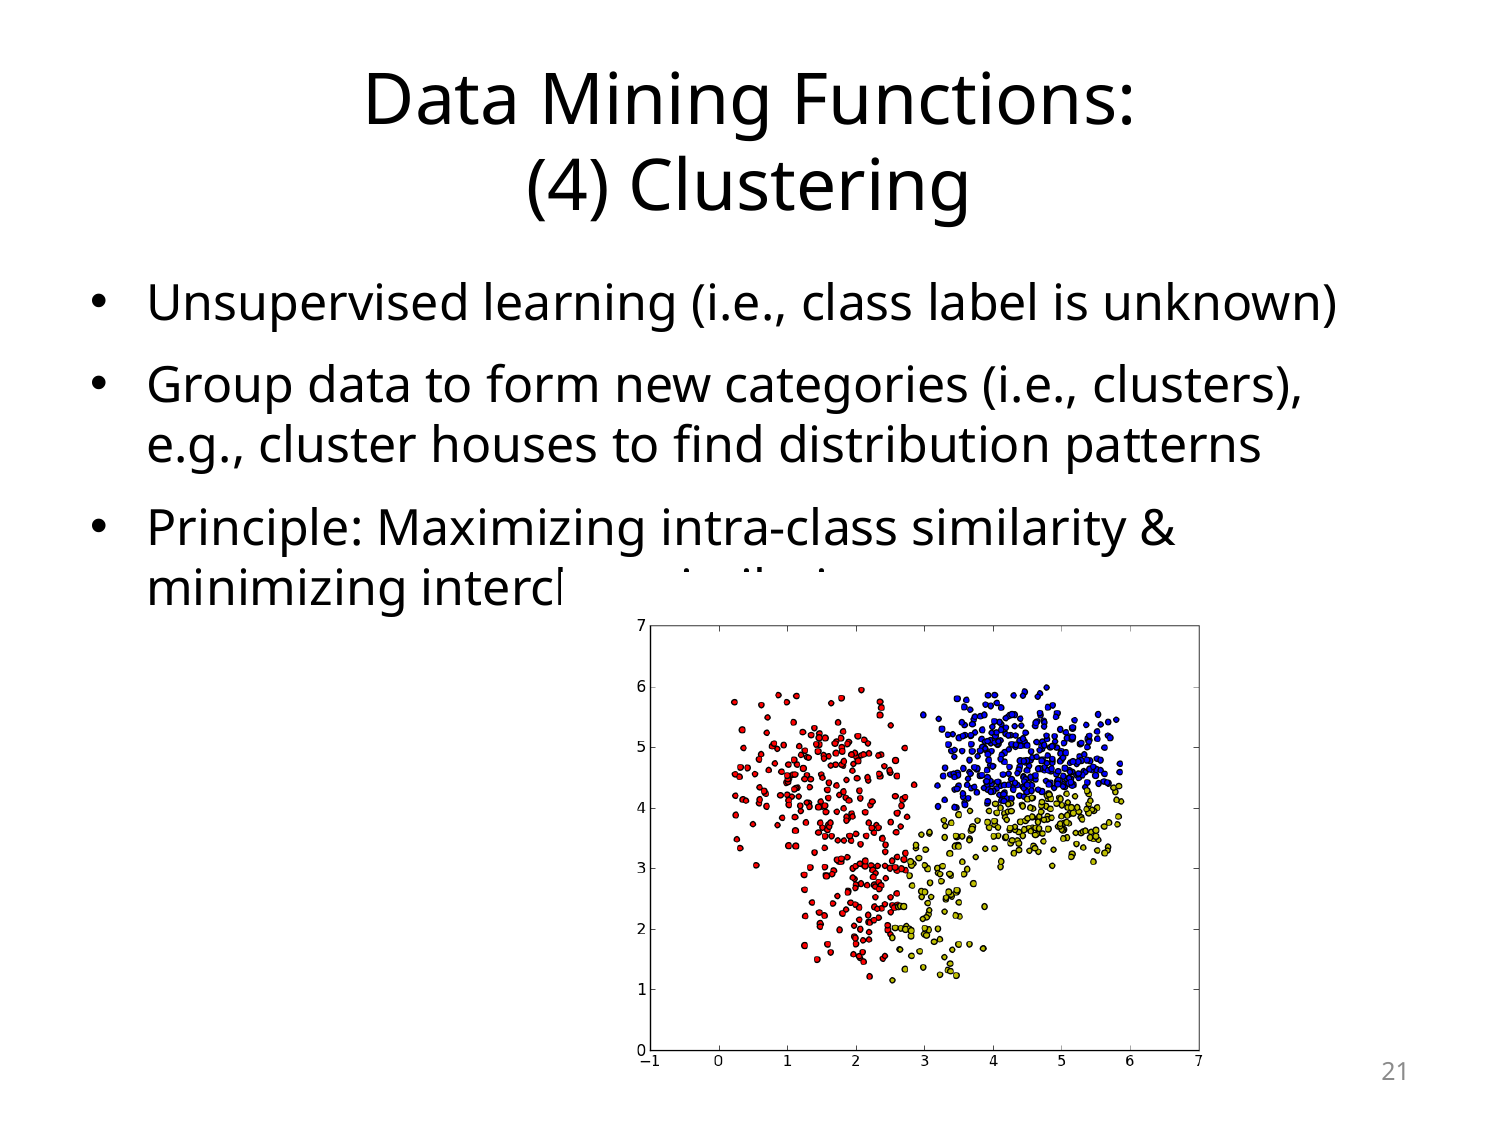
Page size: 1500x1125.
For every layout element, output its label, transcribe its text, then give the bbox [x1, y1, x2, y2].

list Unsupervised learning (i.e., class label is unknown) Group data to form new categories (i.e., clusters), e.g., cluster houses to find distribution patterns Principle: Maximizing intra-class similarity & minimizing interclass similarity [75, 262, 1425, 1005]
slide_number 21 [1274, 1042, 1425, 1103]
picture [561, 571, 1270, 1103]
title Data Mining Functions: (4) Clustering [75, 45, 1425, 233]
